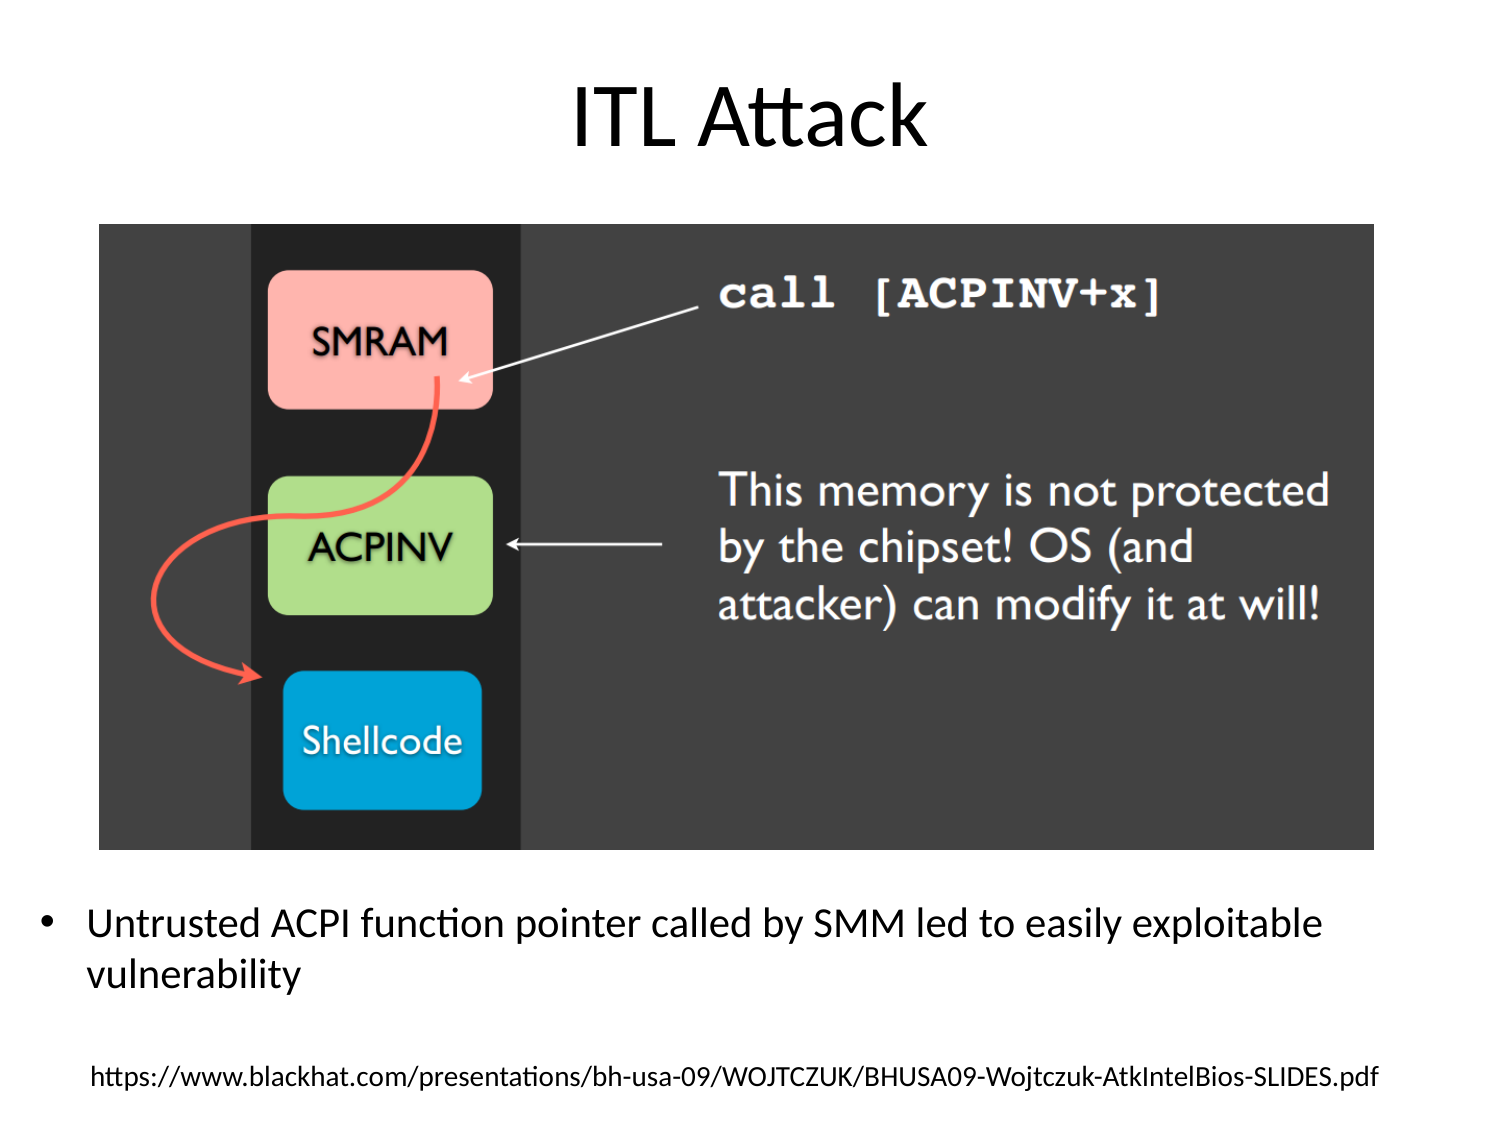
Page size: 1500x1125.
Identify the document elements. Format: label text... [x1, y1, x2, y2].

picture [99, 224, 1375, 851]
text_box https://www.blackhat.com/presentations/bh-usa-09/WOJTCZUK/BHUSA09-Wojtczuk-AtkIntelBios-SLIDES.pdf [74, 1050, 1425, 1100]
title ITL Attack [75, 45, 1425, 175]
list Untrusted ACPI function pointer called by SMM led to easily exploitable vulnerability [24, 887, 1425, 1005]
